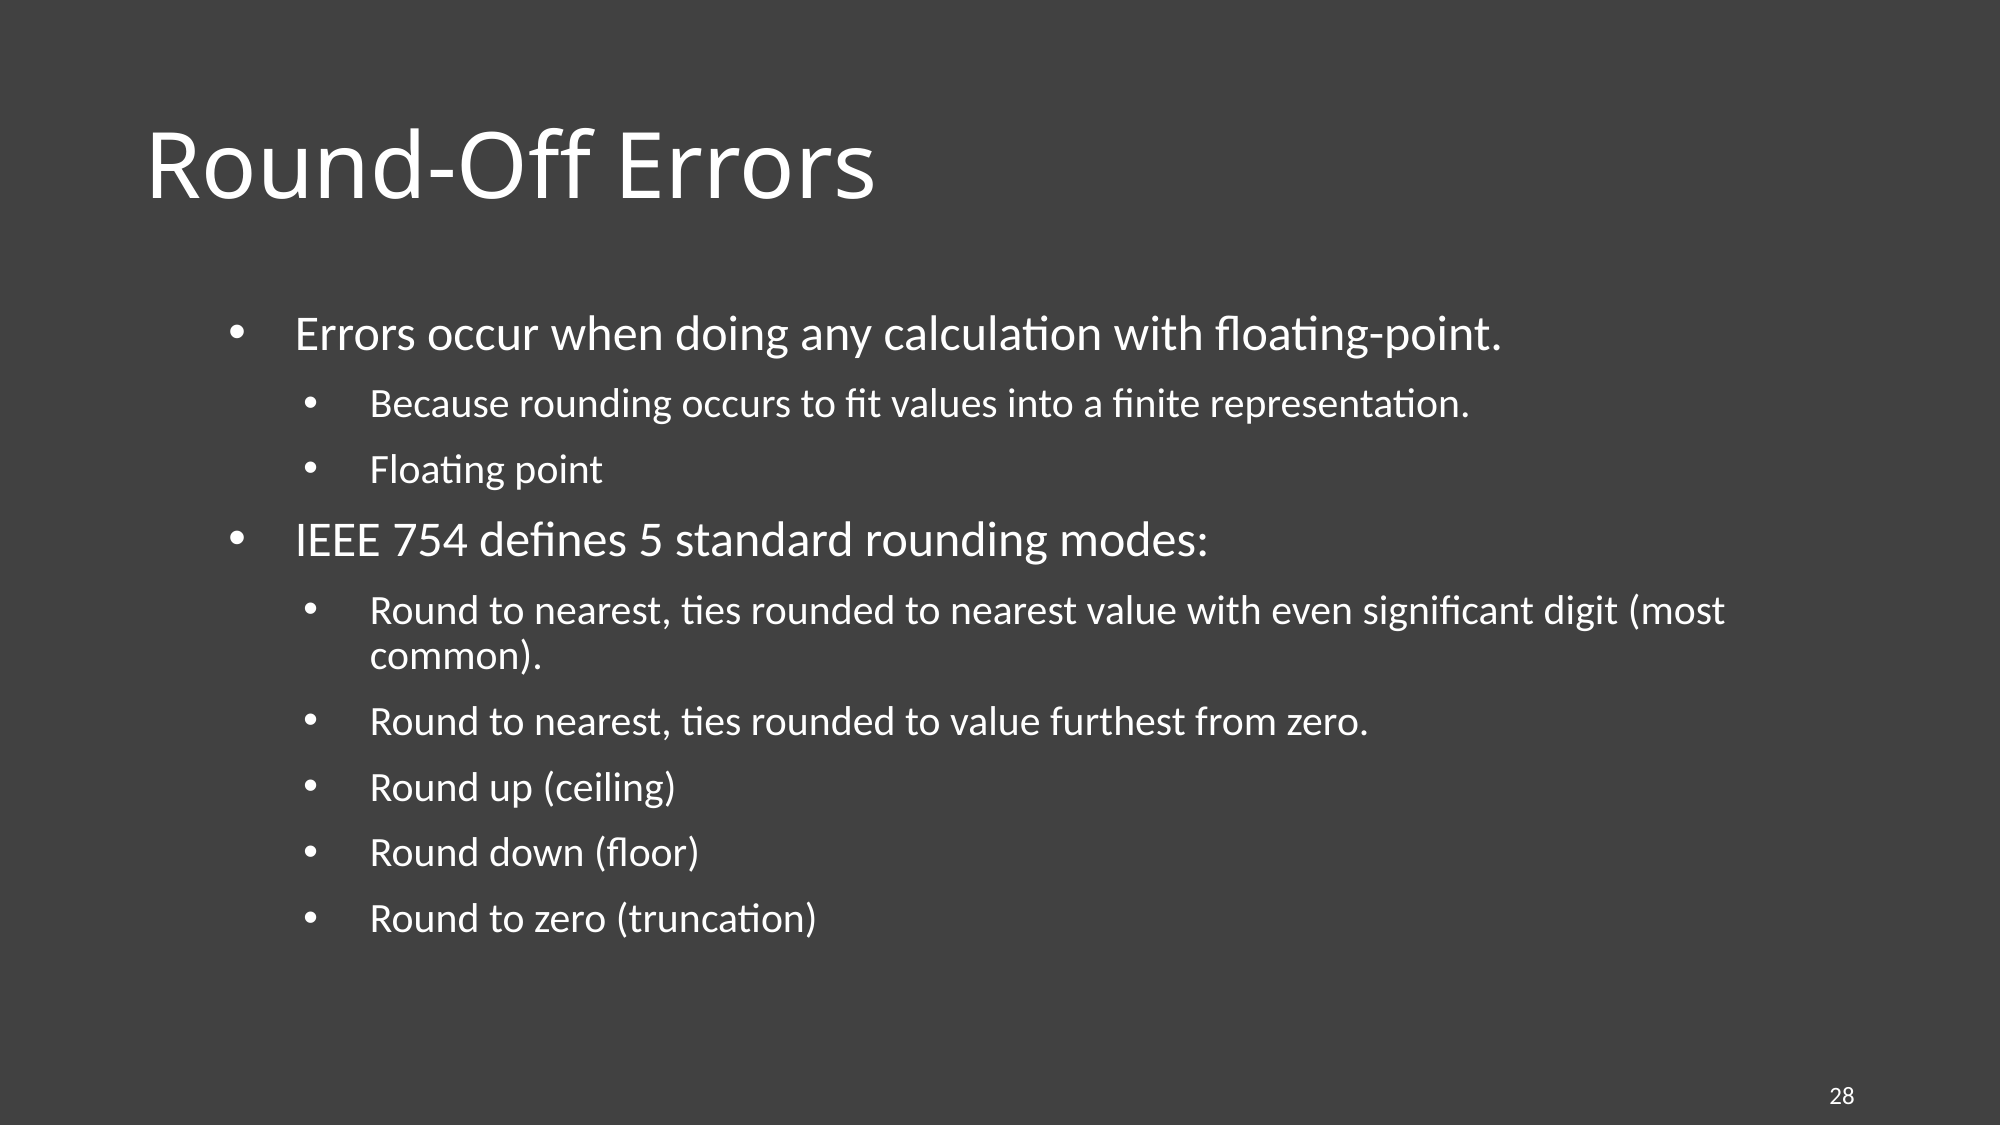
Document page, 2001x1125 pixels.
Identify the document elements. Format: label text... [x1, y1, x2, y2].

title Round-Off Errors [137, 59, 1863, 278]
slide_number 28 [1820, 1074, 1863, 1116]
